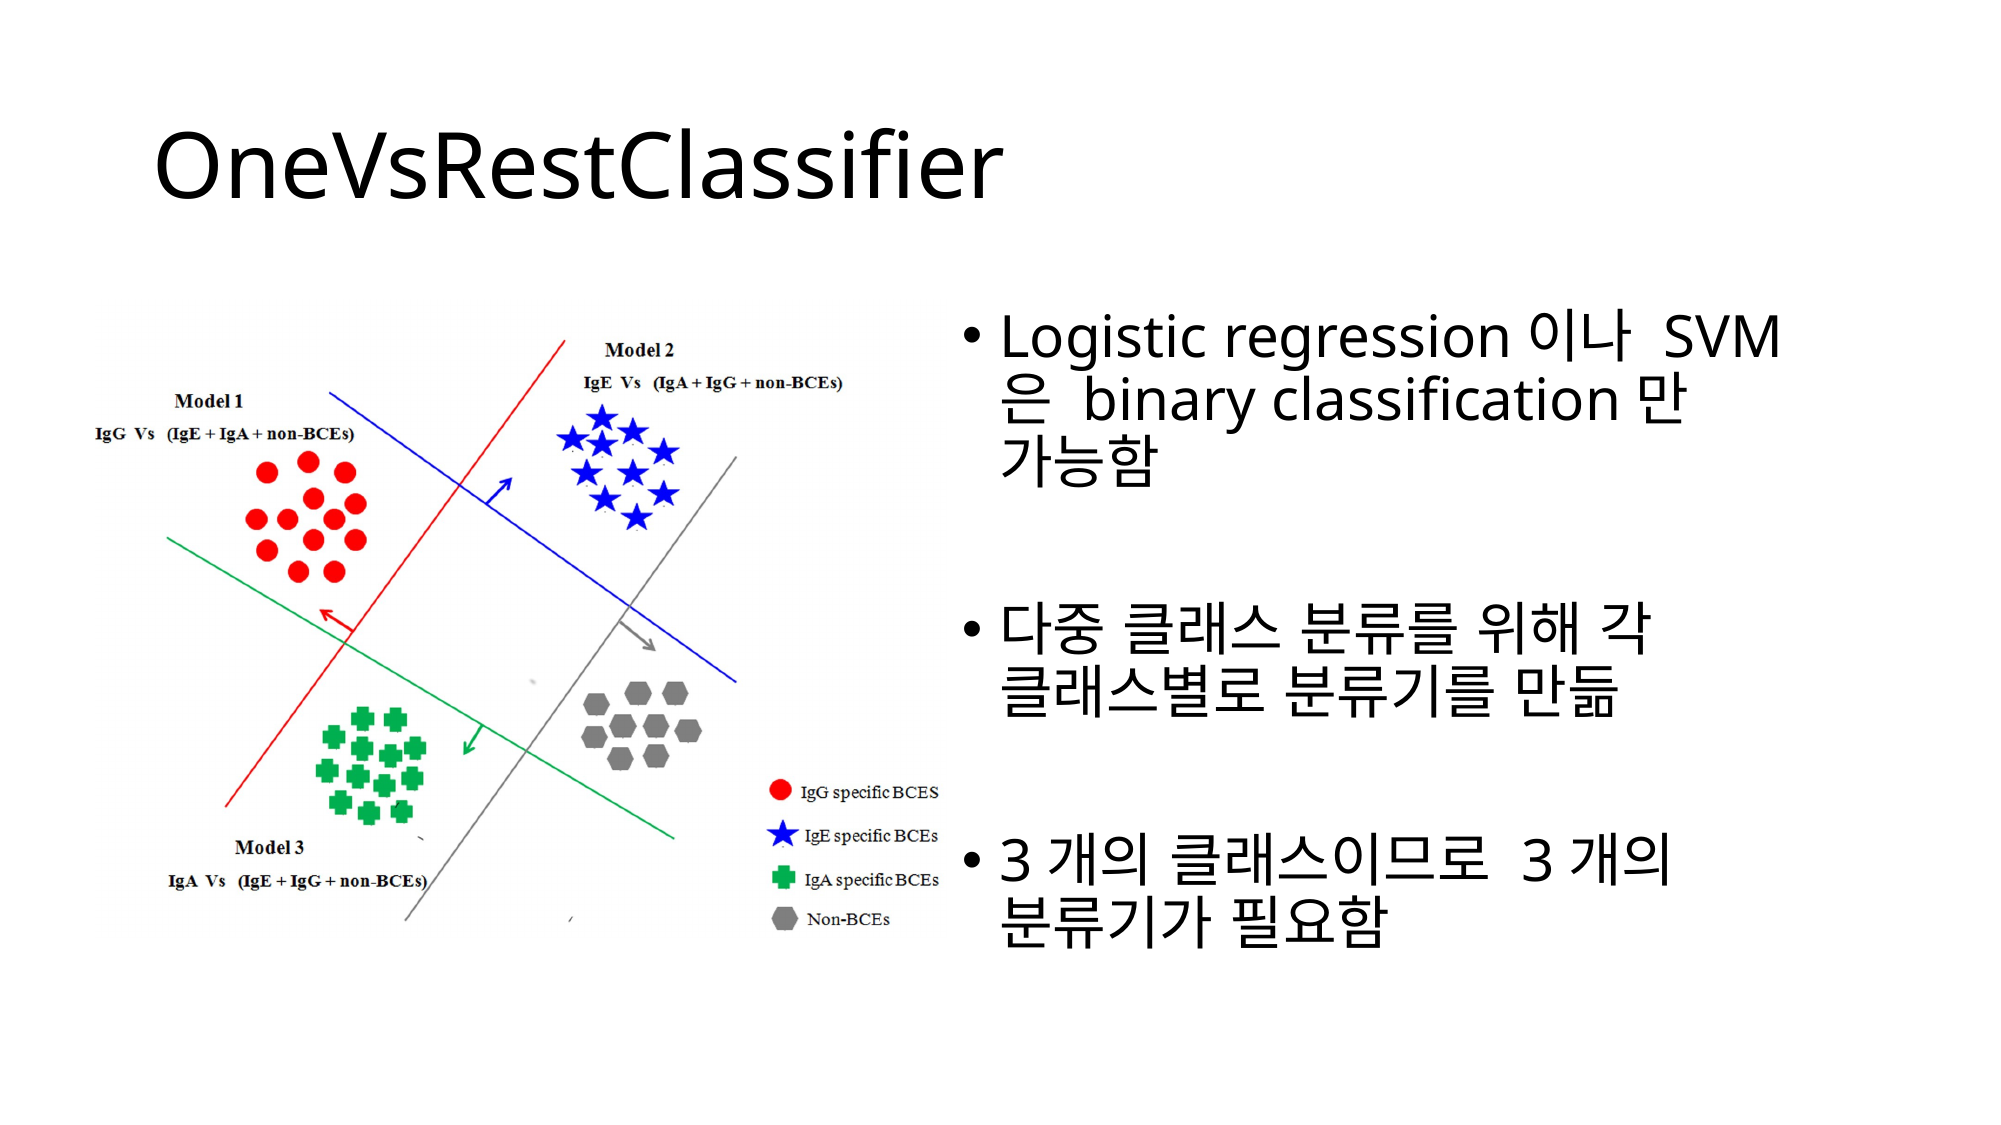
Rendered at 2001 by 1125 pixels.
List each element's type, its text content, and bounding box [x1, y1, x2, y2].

picture [95, 299, 947, 938]
list Logistic regression이나 SVM은 binary classification만 가능함 다중 클래스 분류를 위해 각 클래스별로 분류기를 만듦 3개의 클래스이므로 3개의 분류기가 필요함 [946, 299, 1863, 1014]
title OneVsRestClassifier [137, 59, 1863, 278]
